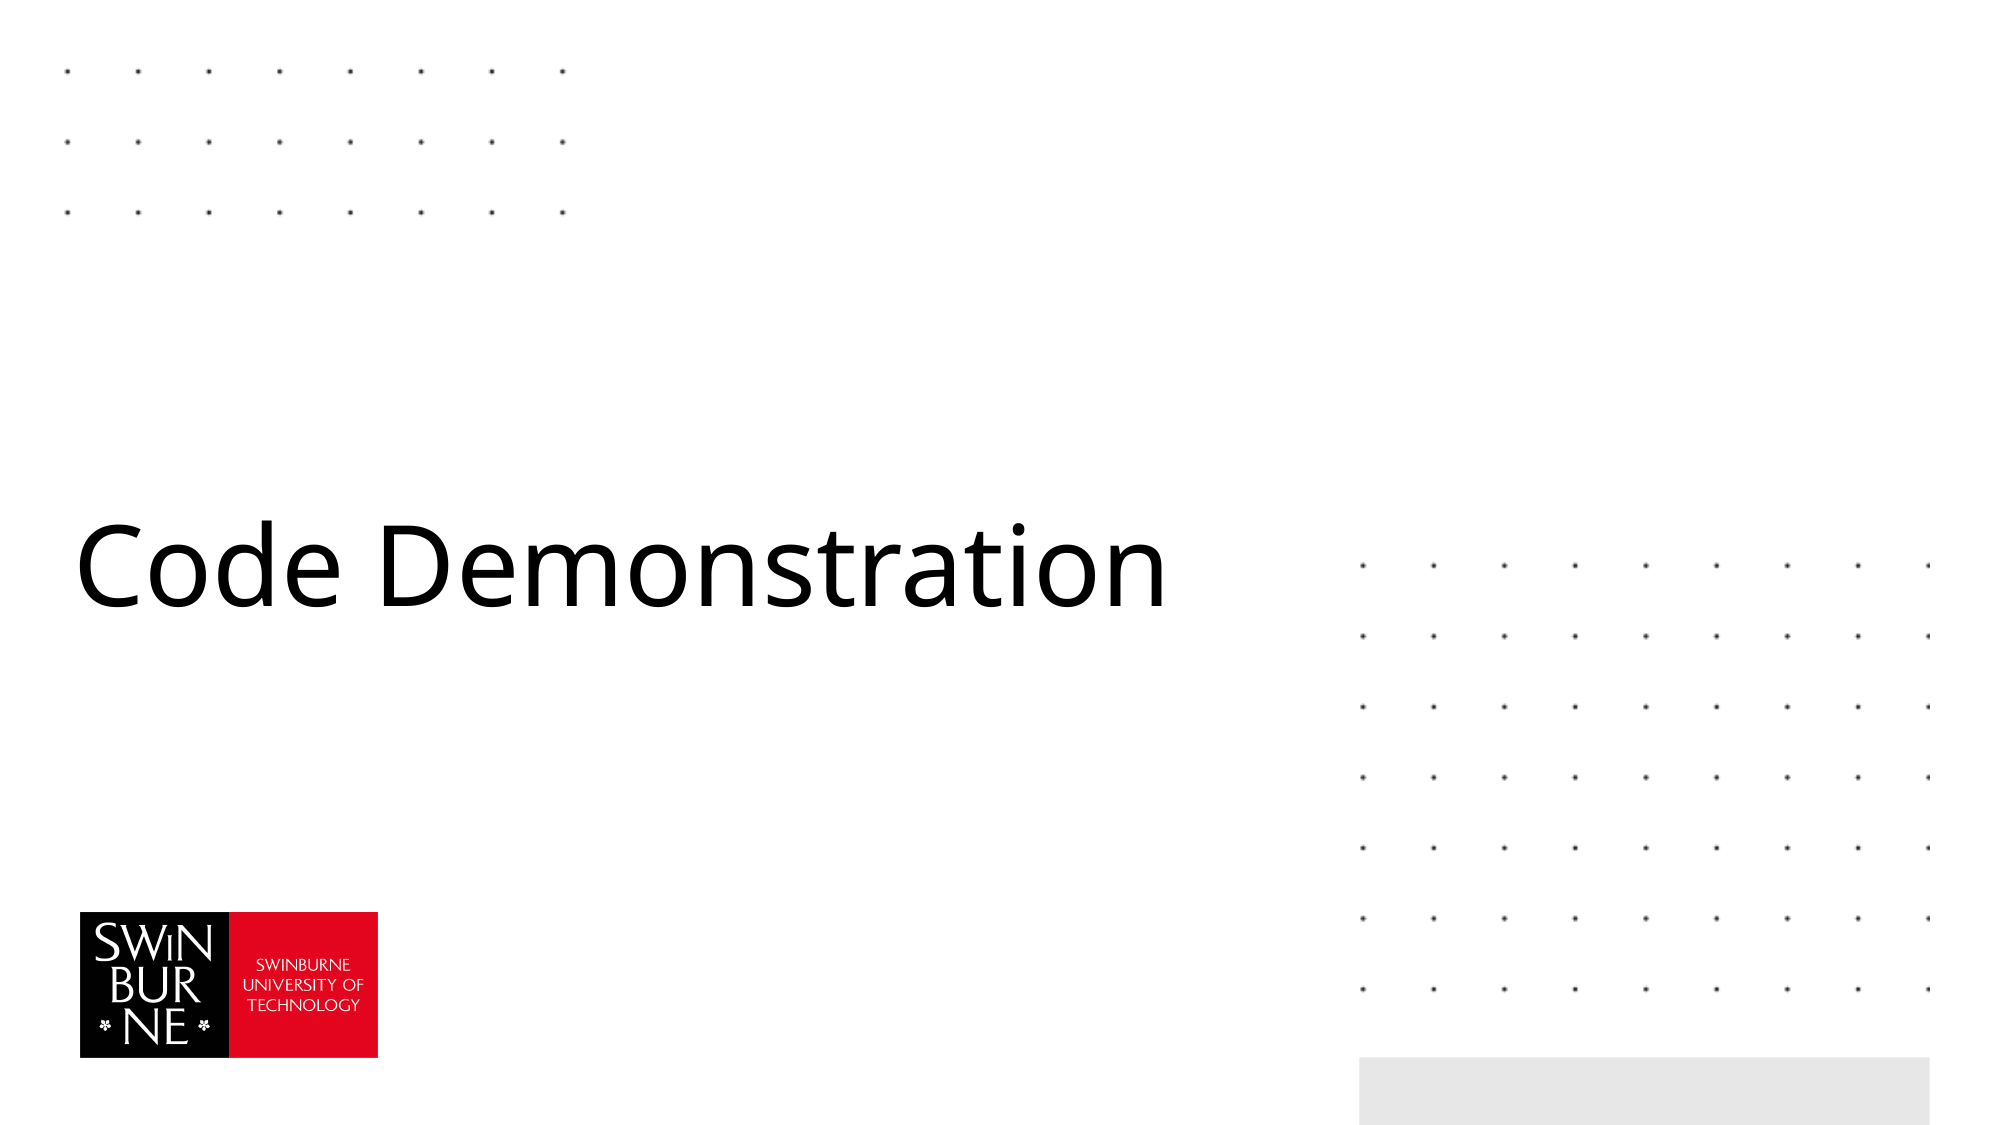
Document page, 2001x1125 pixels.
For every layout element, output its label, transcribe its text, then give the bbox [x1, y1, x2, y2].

picture [80, 912, 378, 1058]
title Code Demonstration [58, 486, 1317, 690]
